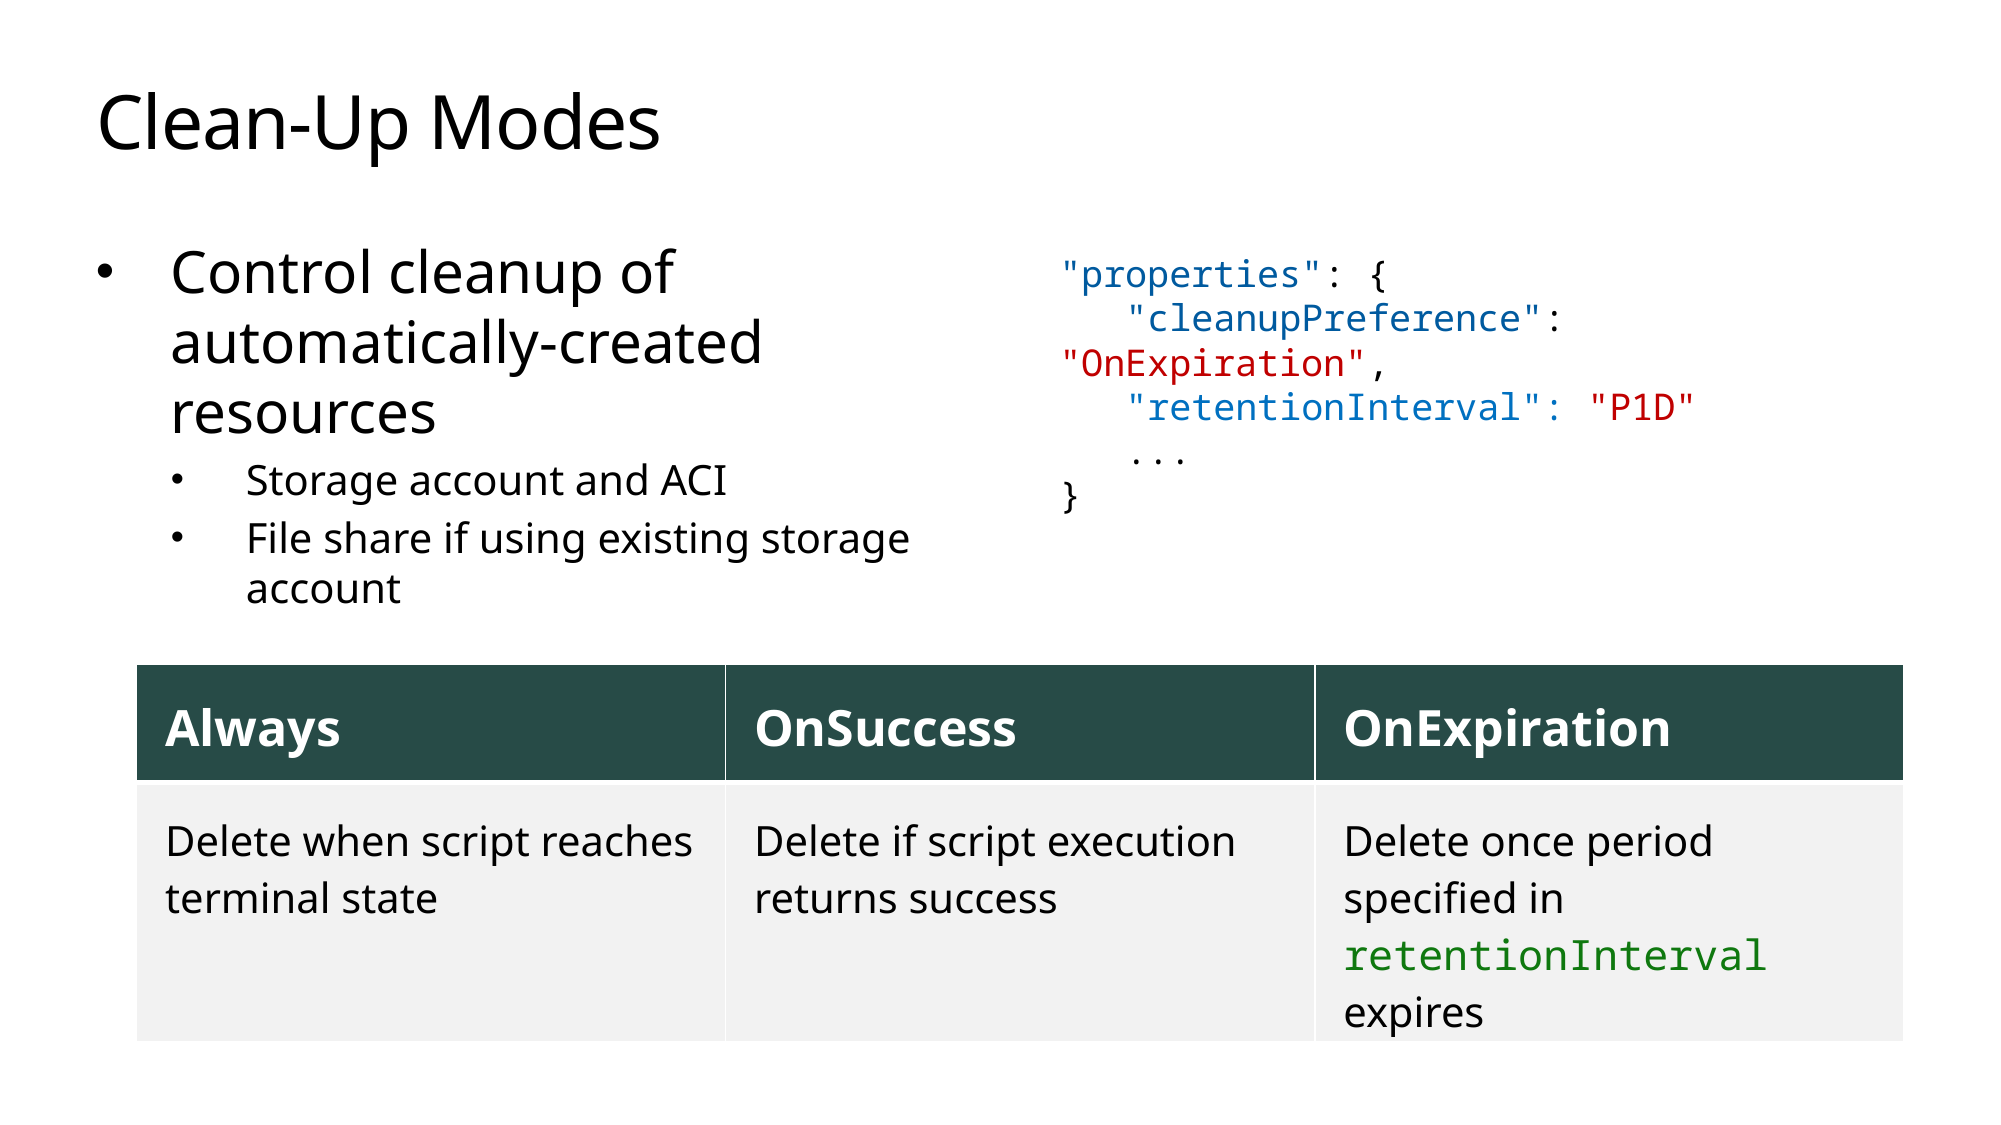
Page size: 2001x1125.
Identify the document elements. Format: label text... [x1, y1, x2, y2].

text_box "properties": { "cleanupPreference": "OnExpiration", "retentionInterval": "P1D" ... } [1044, 243, 1904, 523]
list Control cleanup of automatically-created resources Storage account and ACI File share if using existing storage account [95, 235, 1000, 549]
table_header OnExpiration [1316, 665, 1903, 780]
table_cell Delete if script execution returns success [726, 785, 1314, 1041]
table_header OnSuccess [726, 665, 1314, 780]
table_header Always [137, 665, 725, 780]
table_cell Delete once period specified in retentionInterval expires [1316, 785, 1903, 1041]
table_cell Delete when script reaches terminal state [137, 785, 725, 1041]
title Clean-Up Modes [96, 75, 1904, 166]
